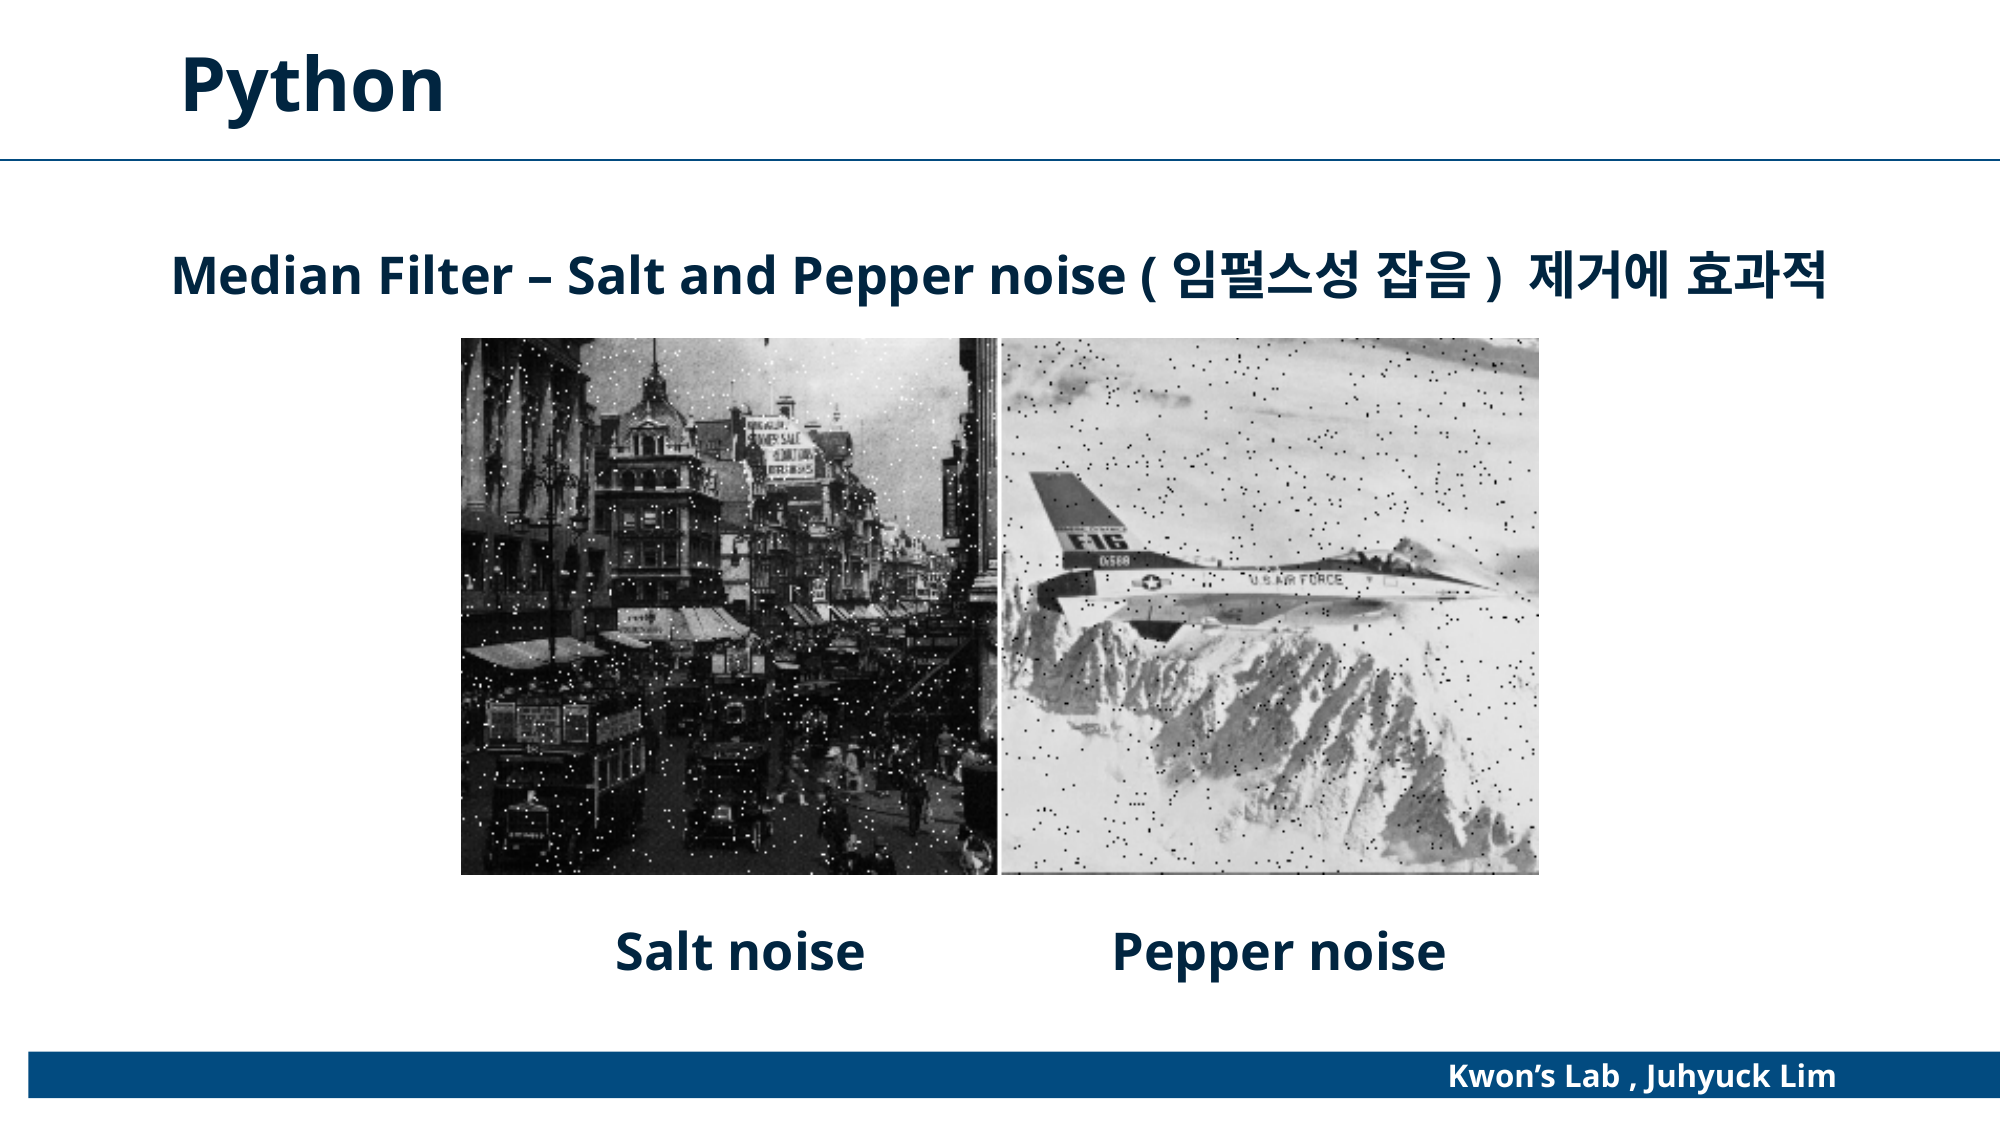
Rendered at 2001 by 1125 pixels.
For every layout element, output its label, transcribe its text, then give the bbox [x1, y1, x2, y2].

text_box Salt noise [461, 910, 999, 988]
text_box Pepper noise [999, 910, 1560, 988]
picture [461, 338, 1539, 875]
text_box Python [164, 28, 783, 134]
text_box Median Filter – Salt and Pepper noise (임펄스성 잡음) 제거에 효과적 [43, 235, 1957, 313]
text_box [1931, 1053, 2000, 1097]
text_box Kwon’s Lab , Juhyuck Lim [1354, 1048, 1931, 1101]
